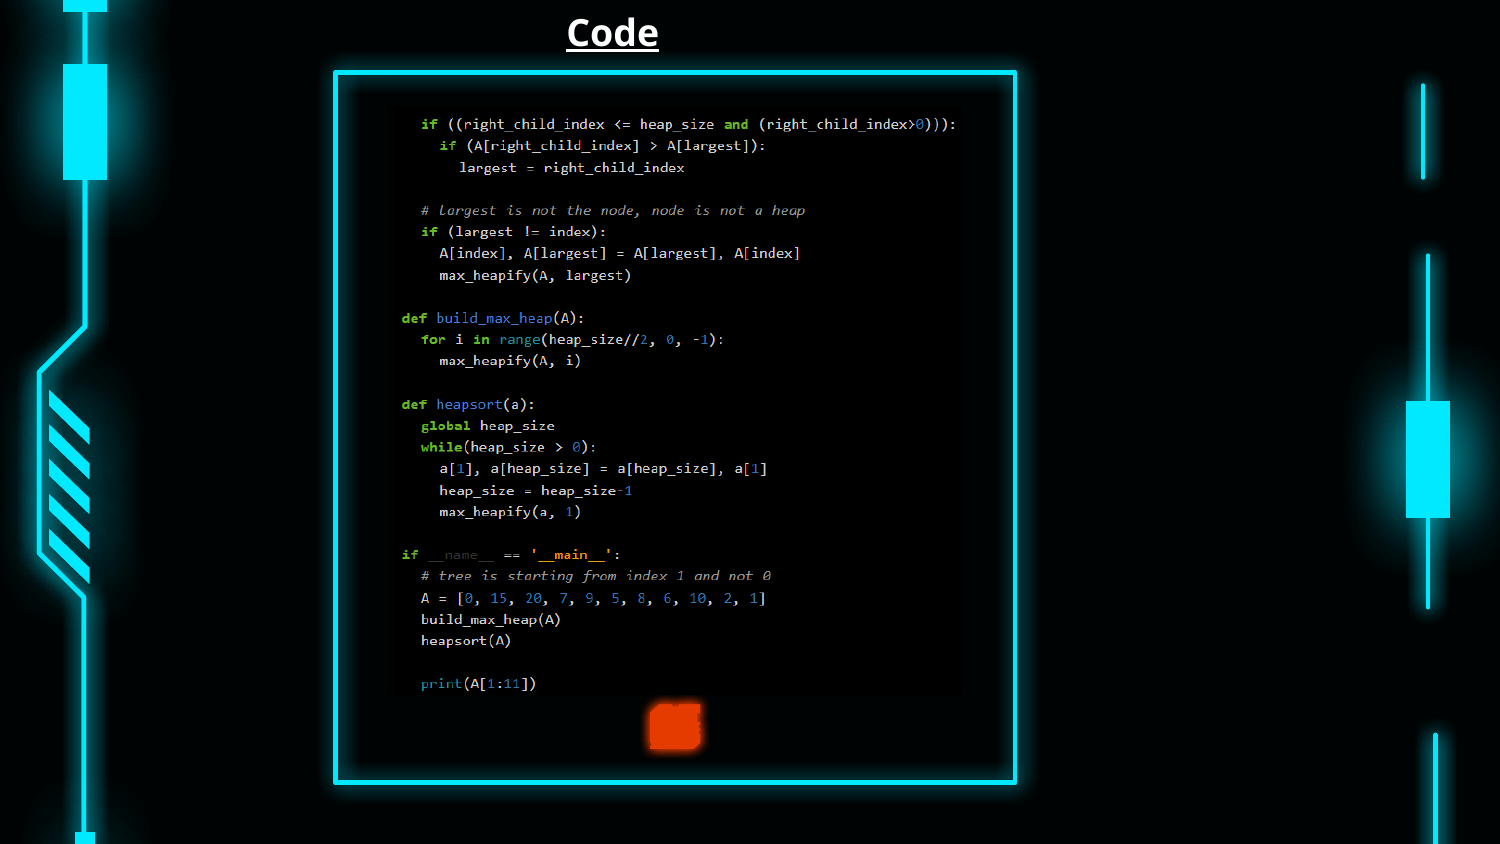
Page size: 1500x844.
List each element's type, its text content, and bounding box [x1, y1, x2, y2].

text_box Code [551, 1, 701, 62]
picture [388, 106, 962, 695]
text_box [334, 72, 1016, 783]
